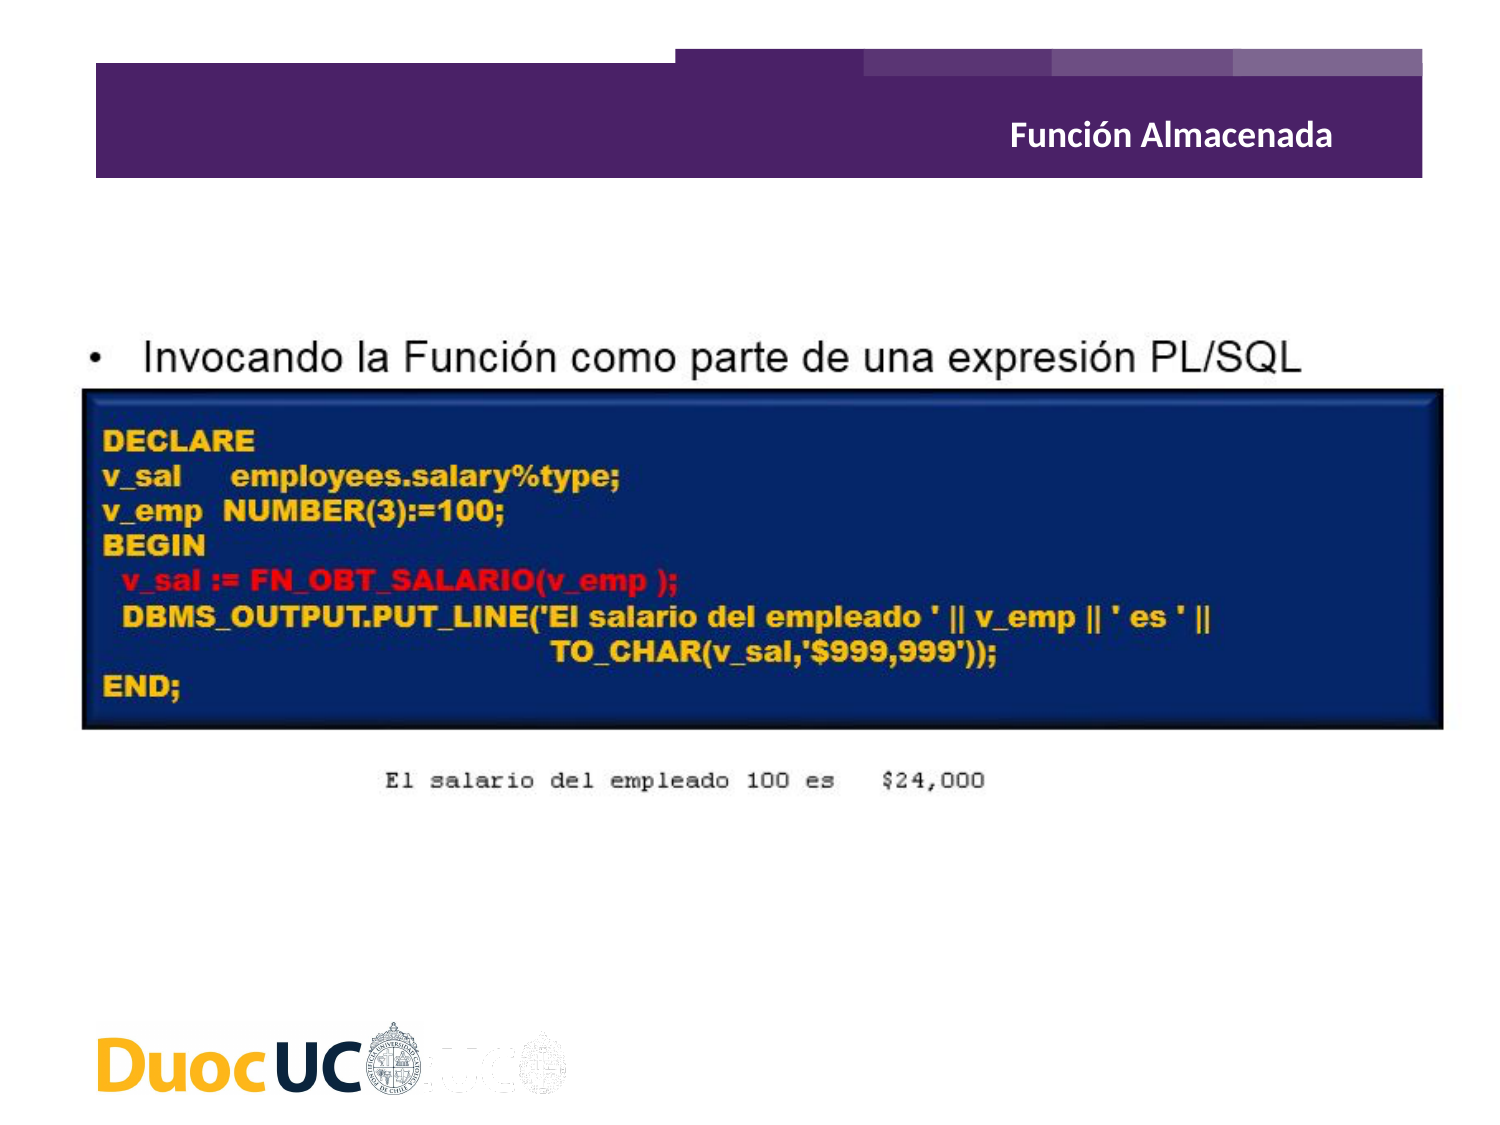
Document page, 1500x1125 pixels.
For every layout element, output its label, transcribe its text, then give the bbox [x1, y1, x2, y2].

picture [96, 1021, 566, 1095]
text_box Función Almacenada [995, 102, 1352, 163]
picture [31, 316, 1500, 798]
